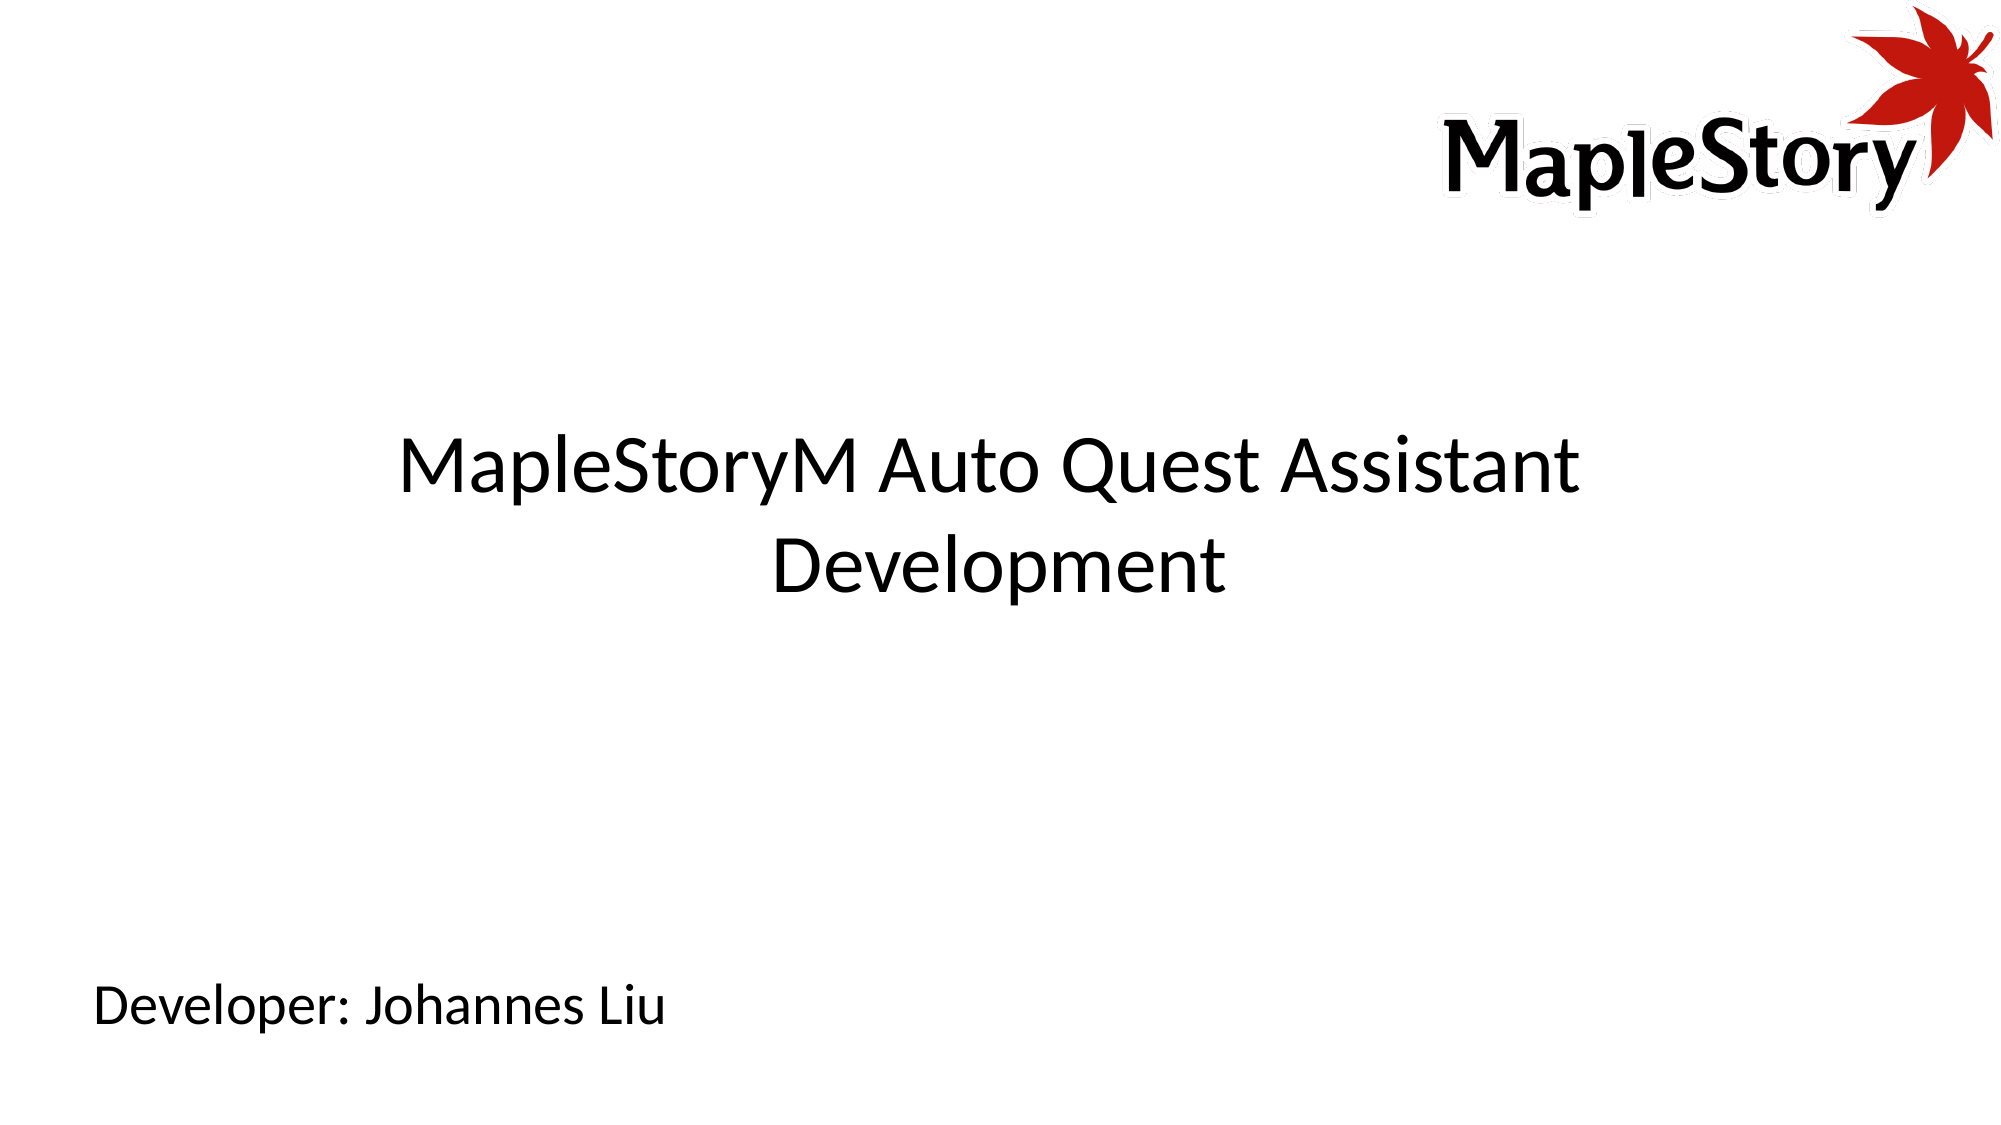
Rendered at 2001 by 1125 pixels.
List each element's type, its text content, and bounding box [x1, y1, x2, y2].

text_box Developer: Johannes Liu [78, 958, 683, 1044]
text_box MapleStoryM Auto Quest Assistant Development [383, 402, 1617, 617]
picture [1437, 0, 2000, 218]
